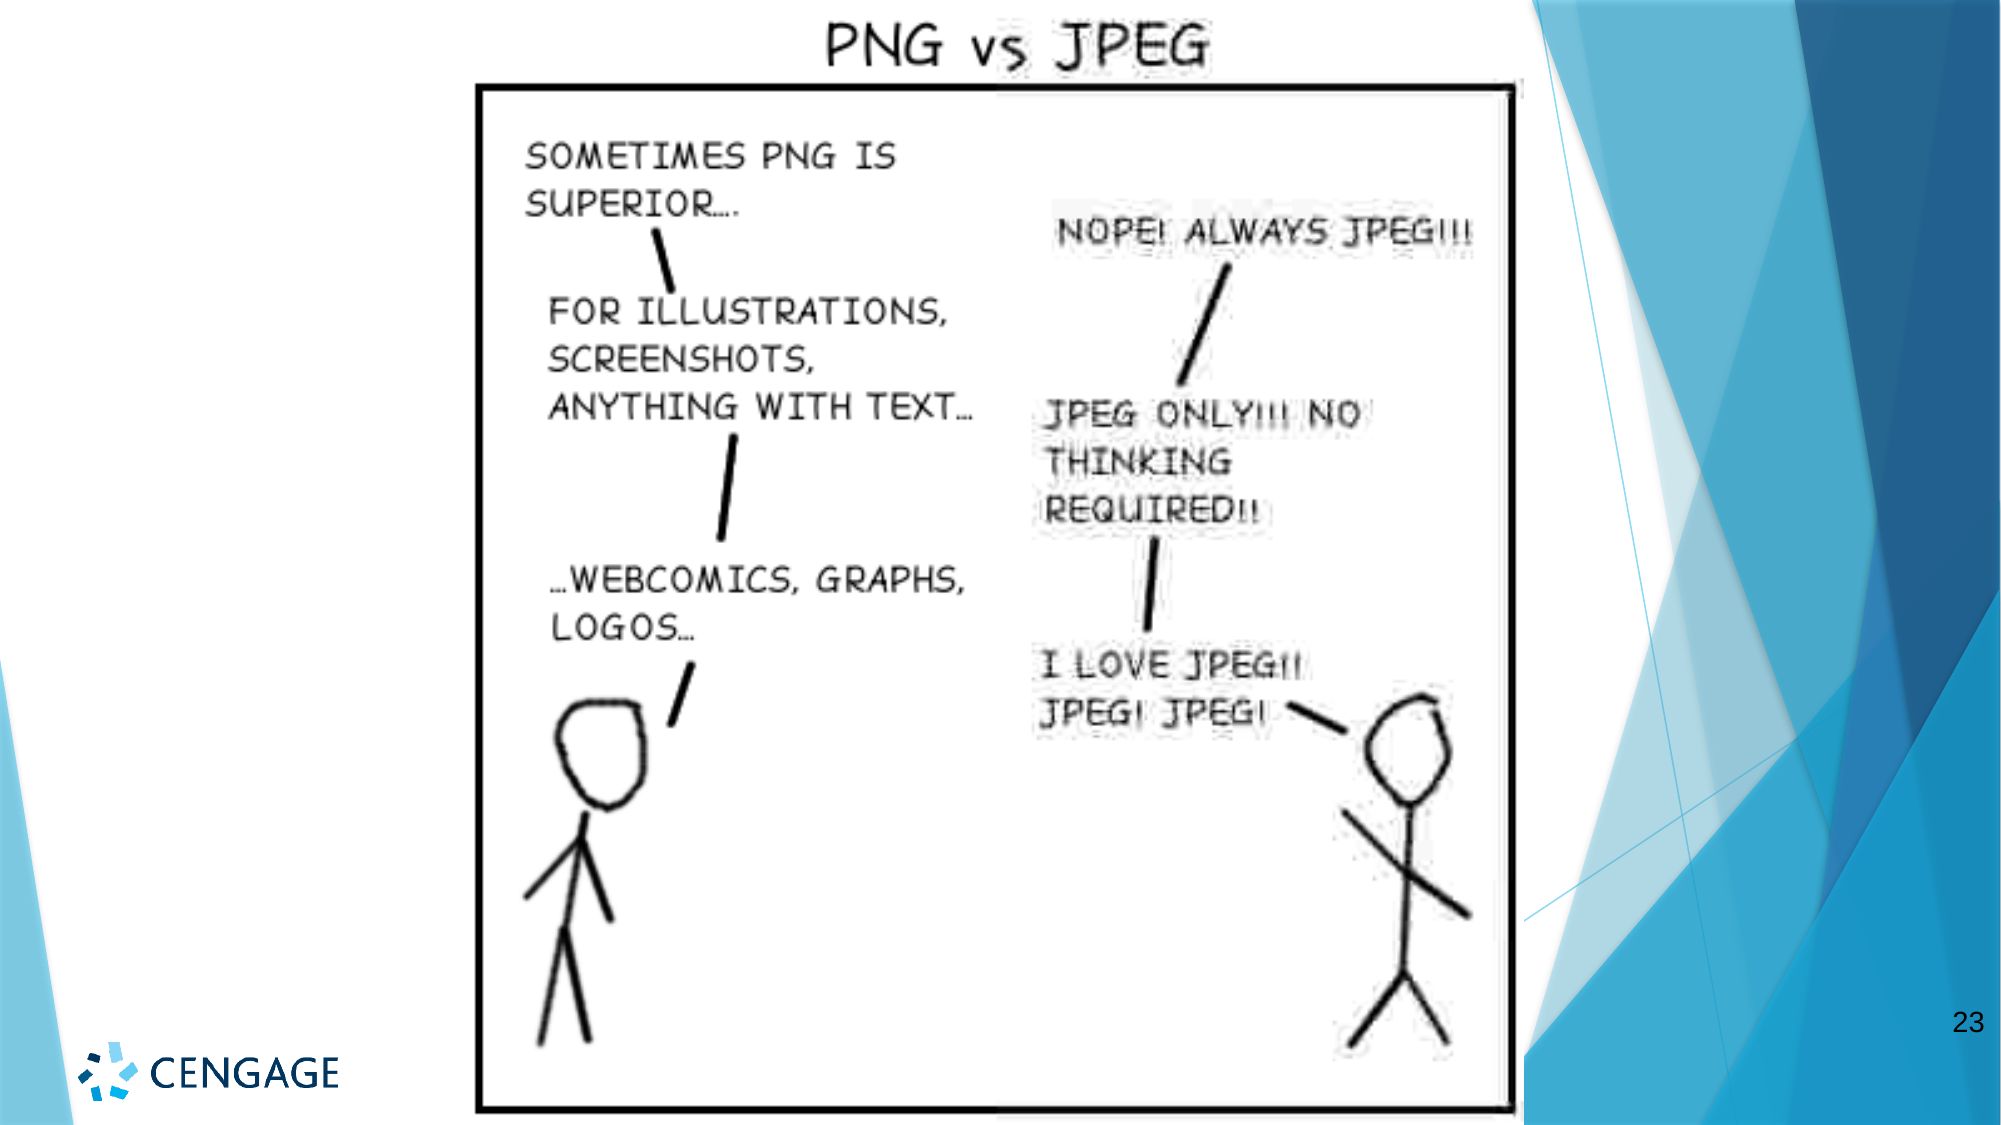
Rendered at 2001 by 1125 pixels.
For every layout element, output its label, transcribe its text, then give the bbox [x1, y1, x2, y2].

picture [471, 0, 1525, 1125]
slide_number 23 [1887, 991, 2000, 1051]
picture [78, 1042, 338, 1101]
